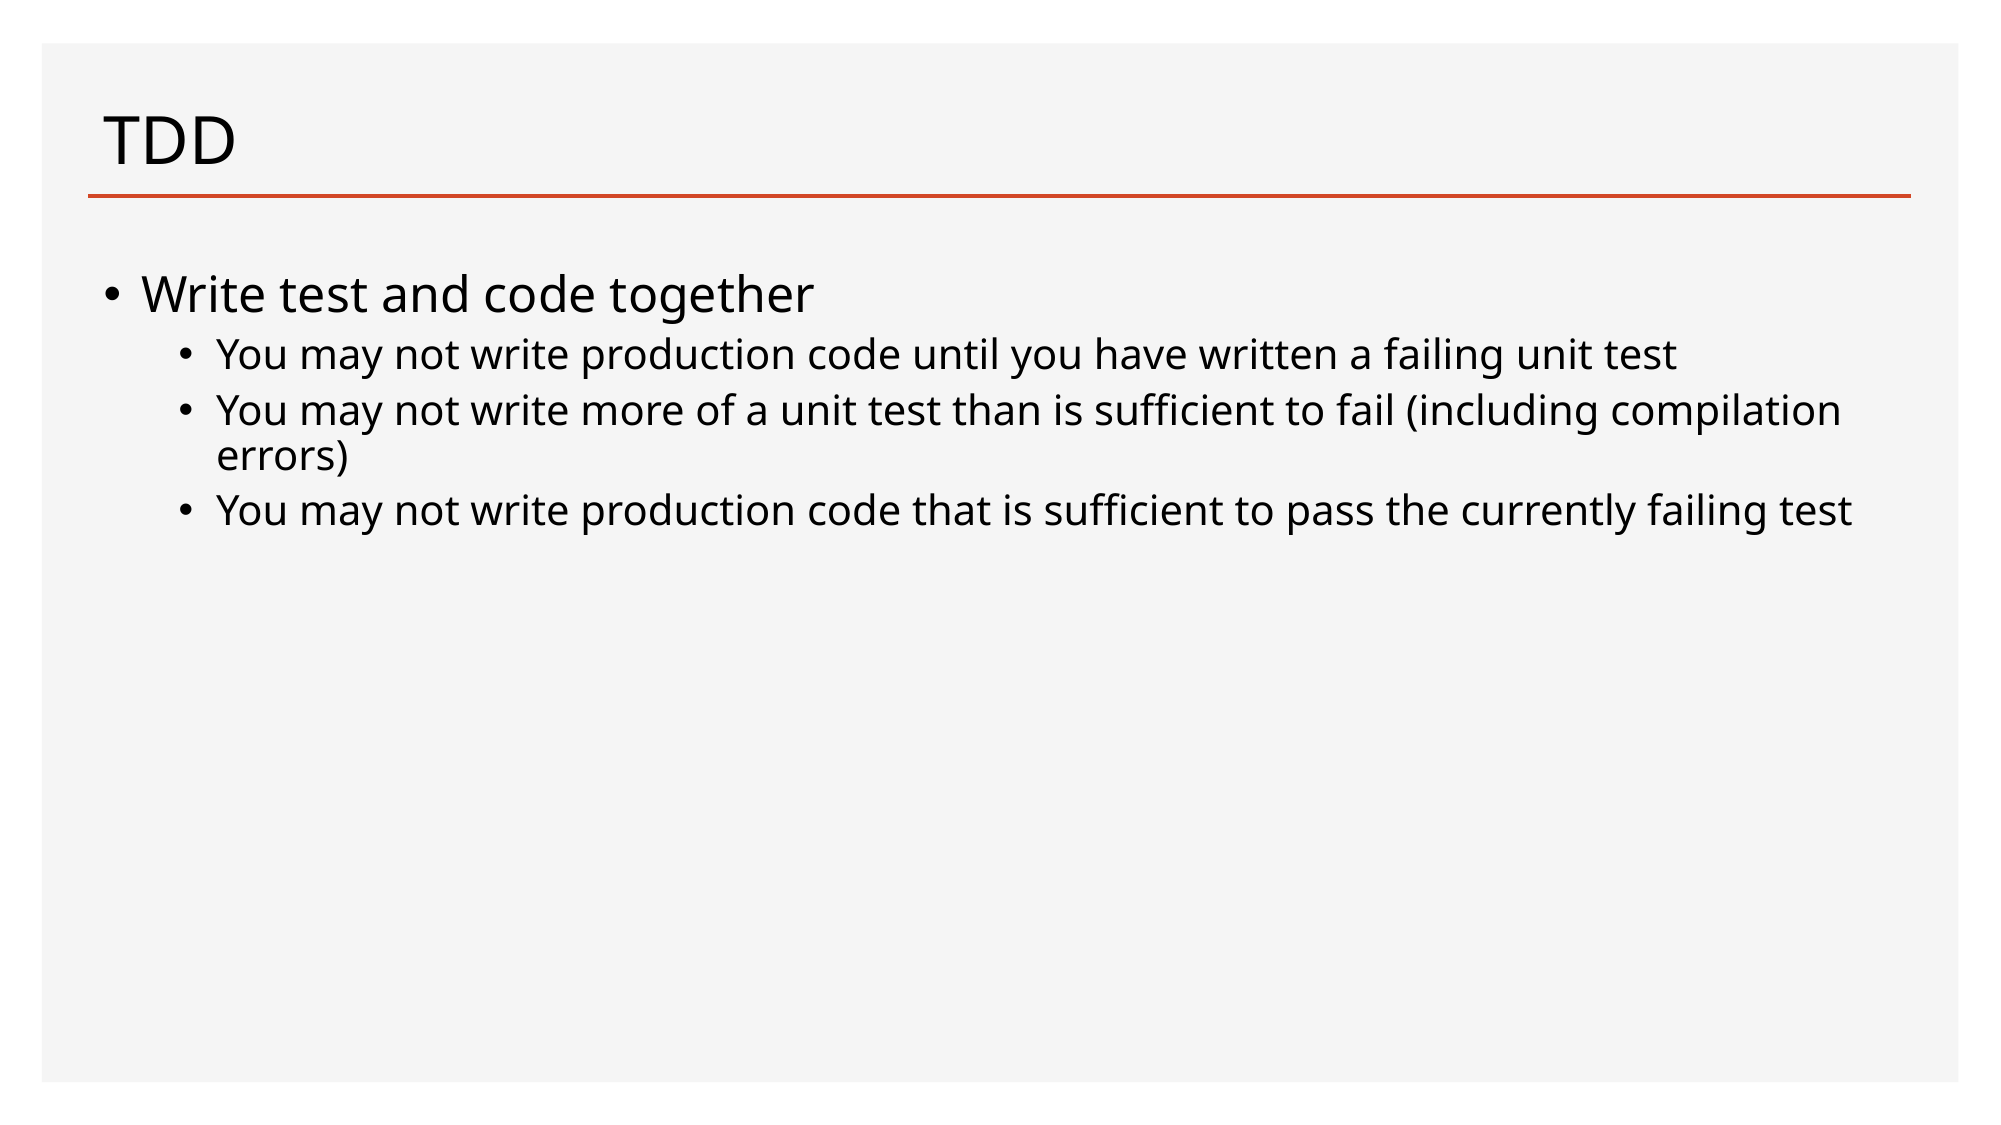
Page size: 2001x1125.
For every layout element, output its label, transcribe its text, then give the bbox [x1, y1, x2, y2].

list Write test and code together You may not write production code until you have written a failing unit test You may not write more of a unit test than is sufficient to fail (including compilation errors) You may not write production code that is sufficient to pass the currently failing test [88, 261, 1912, 1050]
title TDD [88, 59, 1912, 187]
